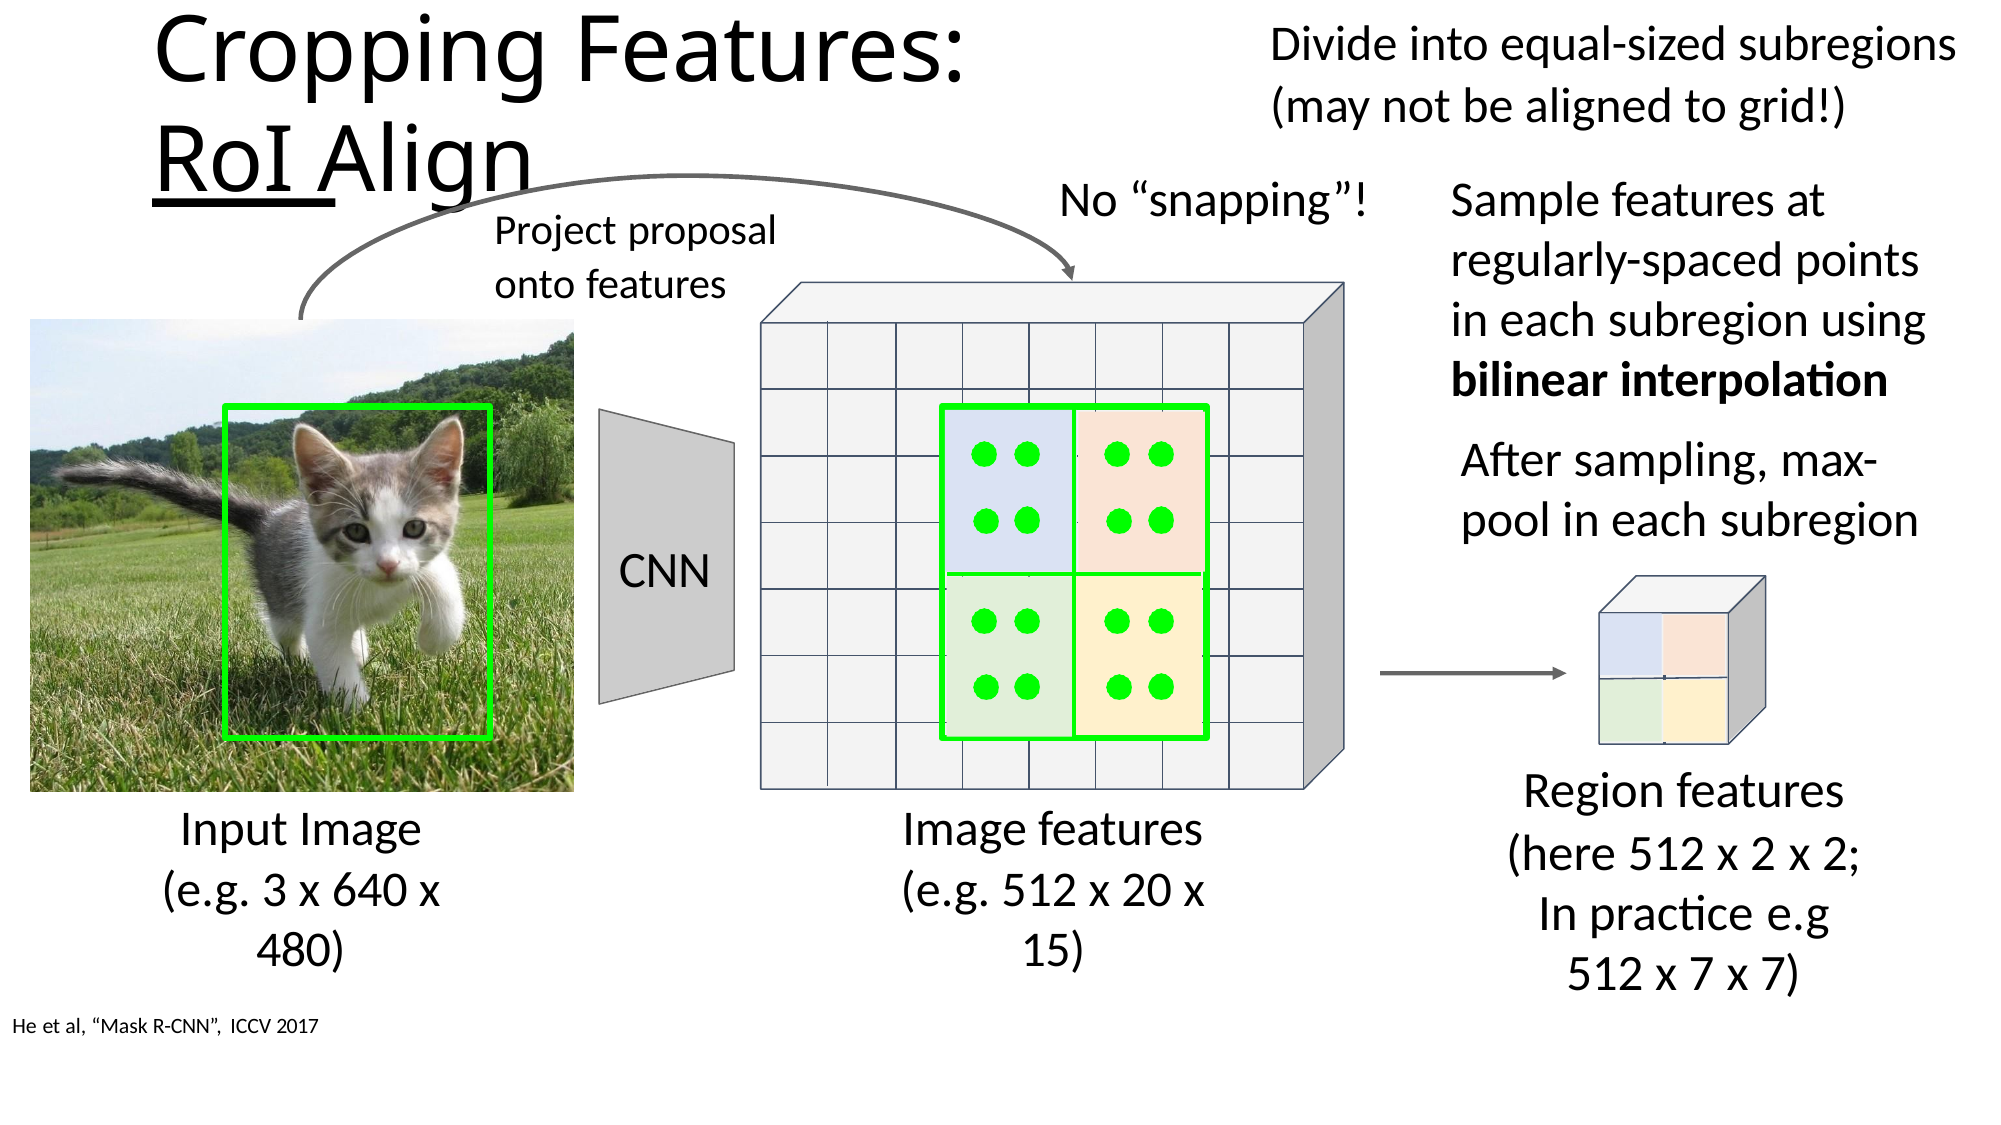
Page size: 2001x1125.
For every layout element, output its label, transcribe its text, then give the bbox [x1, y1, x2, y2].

text_box Image features (e.g. 512 x 20 x 15) [859, 800, 1241, 977]
title Cropping Features: RoI Align [150, 0, 981, 171]
text_box Region features (here 512 x 2 x 2; In practice e.g 512 x 7 x 7) [1408, 753, 1956, 1001]
text_box Sample features at regularly-spaced points in each subregion using bilinear interpolation After sampling, max- pool in each subregion [1448, 164, 1929, 547]
text_box He et al, “Mask R-CNN”, ICCV 2017 [10, 1009, 327, 1038]
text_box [1598, 574, 1767, 746]
text_box No “snapping”! [1057, 164, 1374, 227]
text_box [29, 173, 1346, 792]
text_box Input Image (e.g. 3 x 640 x 480) [108, 800, 490, 977]
text_box Divide into equal-sized subregions (may not be aligned to grid!) [1268, 8, 1961, 133]
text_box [938, 403, 1210, 742]
text_box [1380, 666, 1567, 680]
